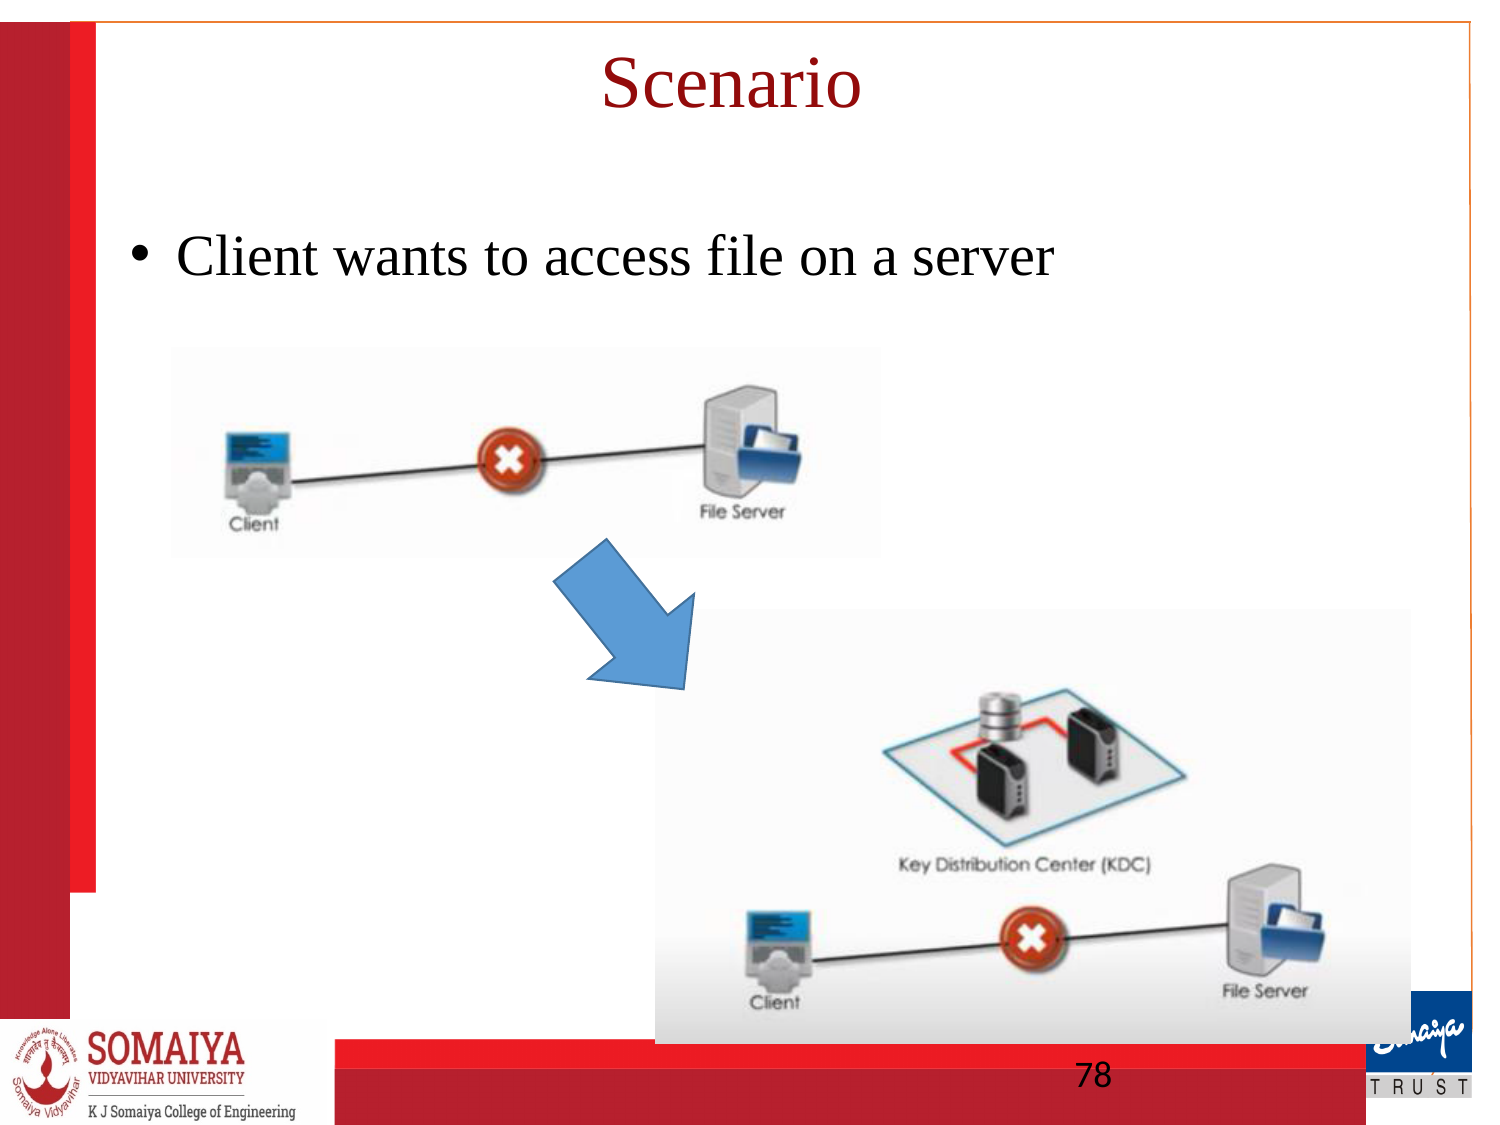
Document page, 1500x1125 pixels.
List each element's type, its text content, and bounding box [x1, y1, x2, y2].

title Scenario [134, 35, 1349, 179]
text_box [676, 594, 695, 608]
text_box [553, 565, 662, 686]
picture [335, 609, 1472, 1125]
slide_number ‹#› [1059, 1053, 1397, 1103]
picture [170, 347, 881, 558]
list Client wants to access file on a server [114, 217, 1465, 960]
picture [0, 22, 327, 1125]
